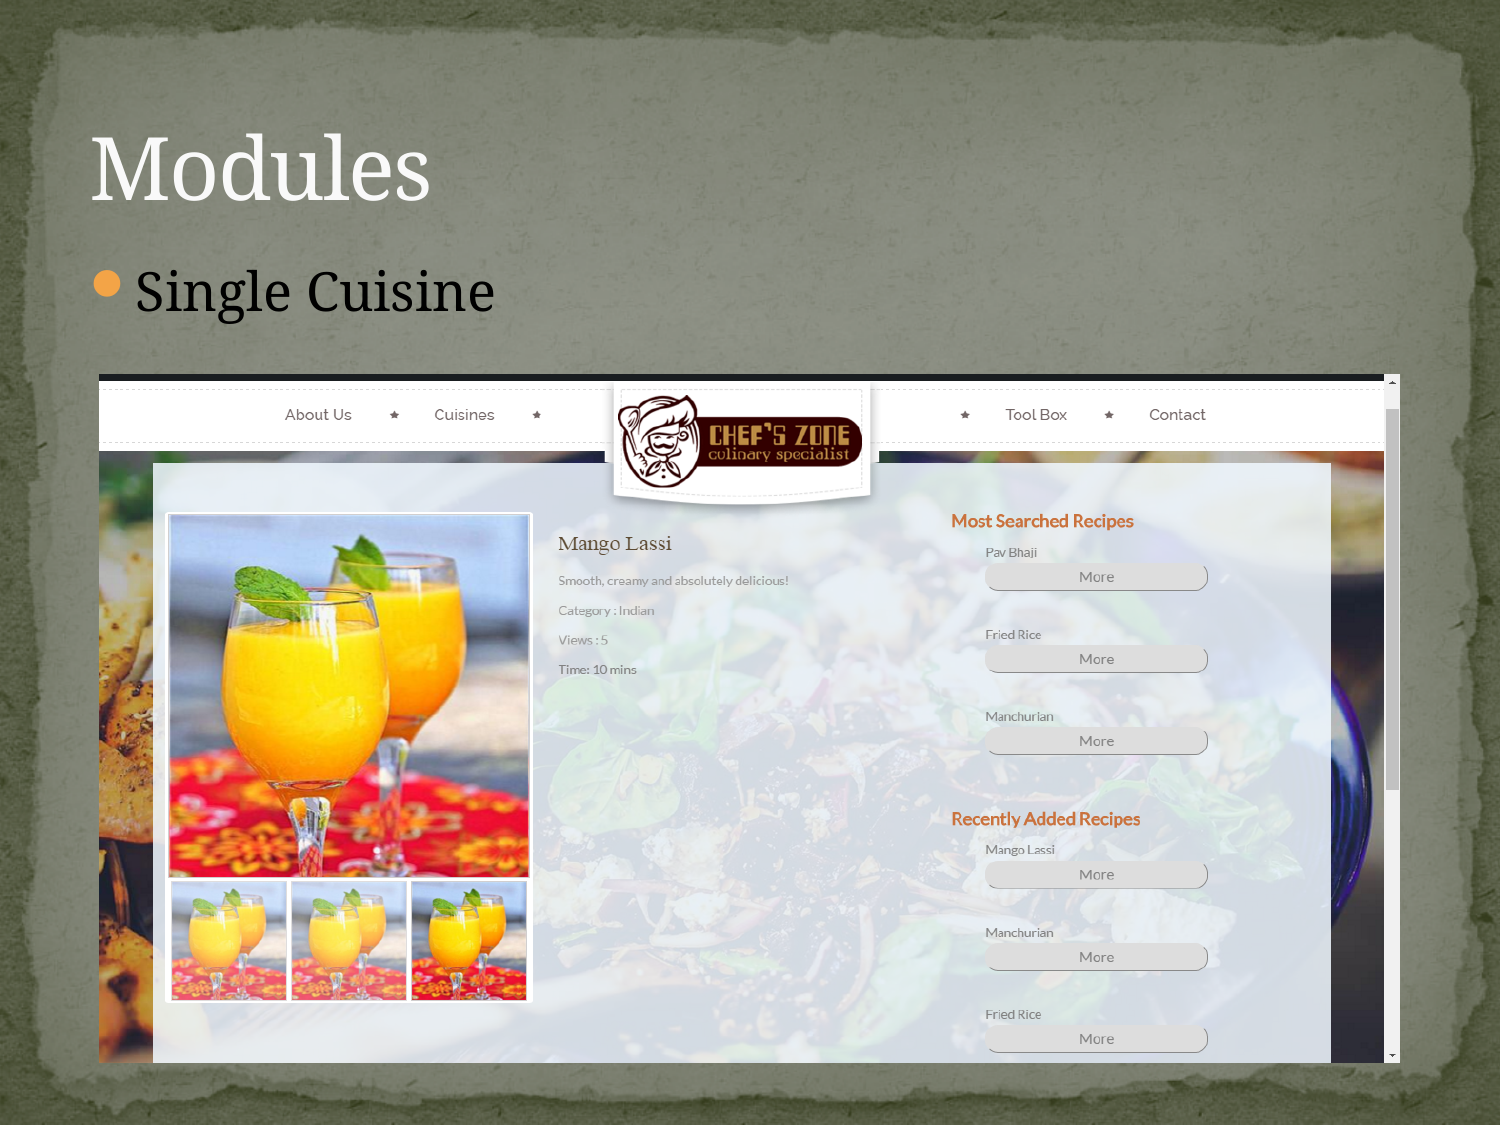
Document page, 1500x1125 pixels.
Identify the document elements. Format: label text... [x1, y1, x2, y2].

title Modules [74, 24, 1425, 225]
picture [99, 374, 1400, 1063]
list Single Cuisine [75, 249, 1425, 1000]
